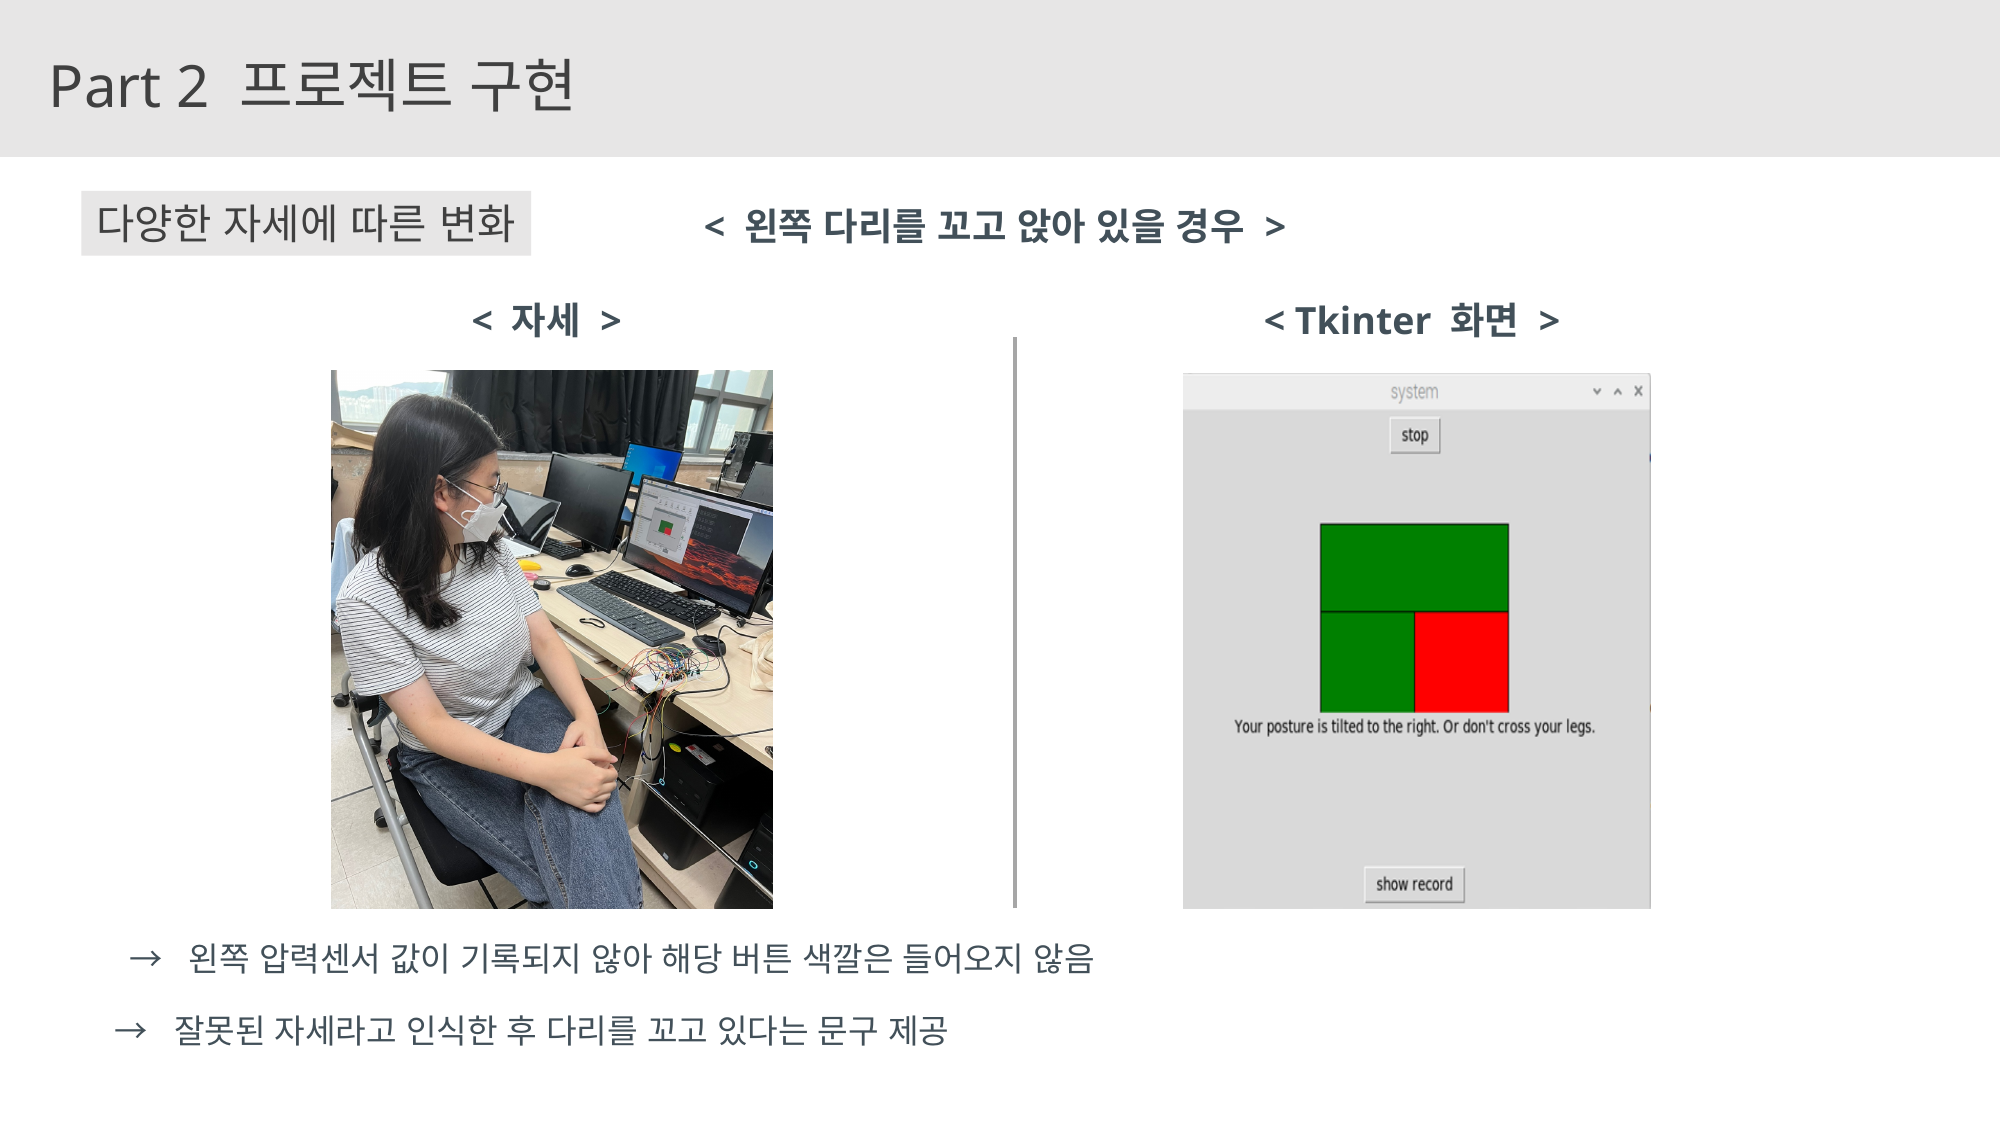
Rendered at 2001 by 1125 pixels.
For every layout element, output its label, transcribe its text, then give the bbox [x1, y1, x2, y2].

text_box < 왼쪽 다리를 꼬고 앉아 있을 경우 > [689, 195, 1311, 256]
text_box 다양한 자세에 따른 변화 [81, 190, 532, 256]
text_box → 잘못된 자세라고 인식한 후 다리를 꼬고 있다는 문구 제공 [99, 1002, 974, 1058]
text_box < 자세 > [456, 289, 647, 350]
picture [1183, 373, 1651, 909]
text_box [0, 0, 2000, 158]
text_box → 왼쪽 압력센서 값이 기록되지 않아 해당 버튼 색깔은 들어오지 않음 [114, 931, 1120, 986]
text_box Part 2 프로젝트 구현 [34, 41, 592, 127]
picture [331, 370, 773, 909]
text_box < Tkinter 화면 > [1248, 289, 1585, 350]
